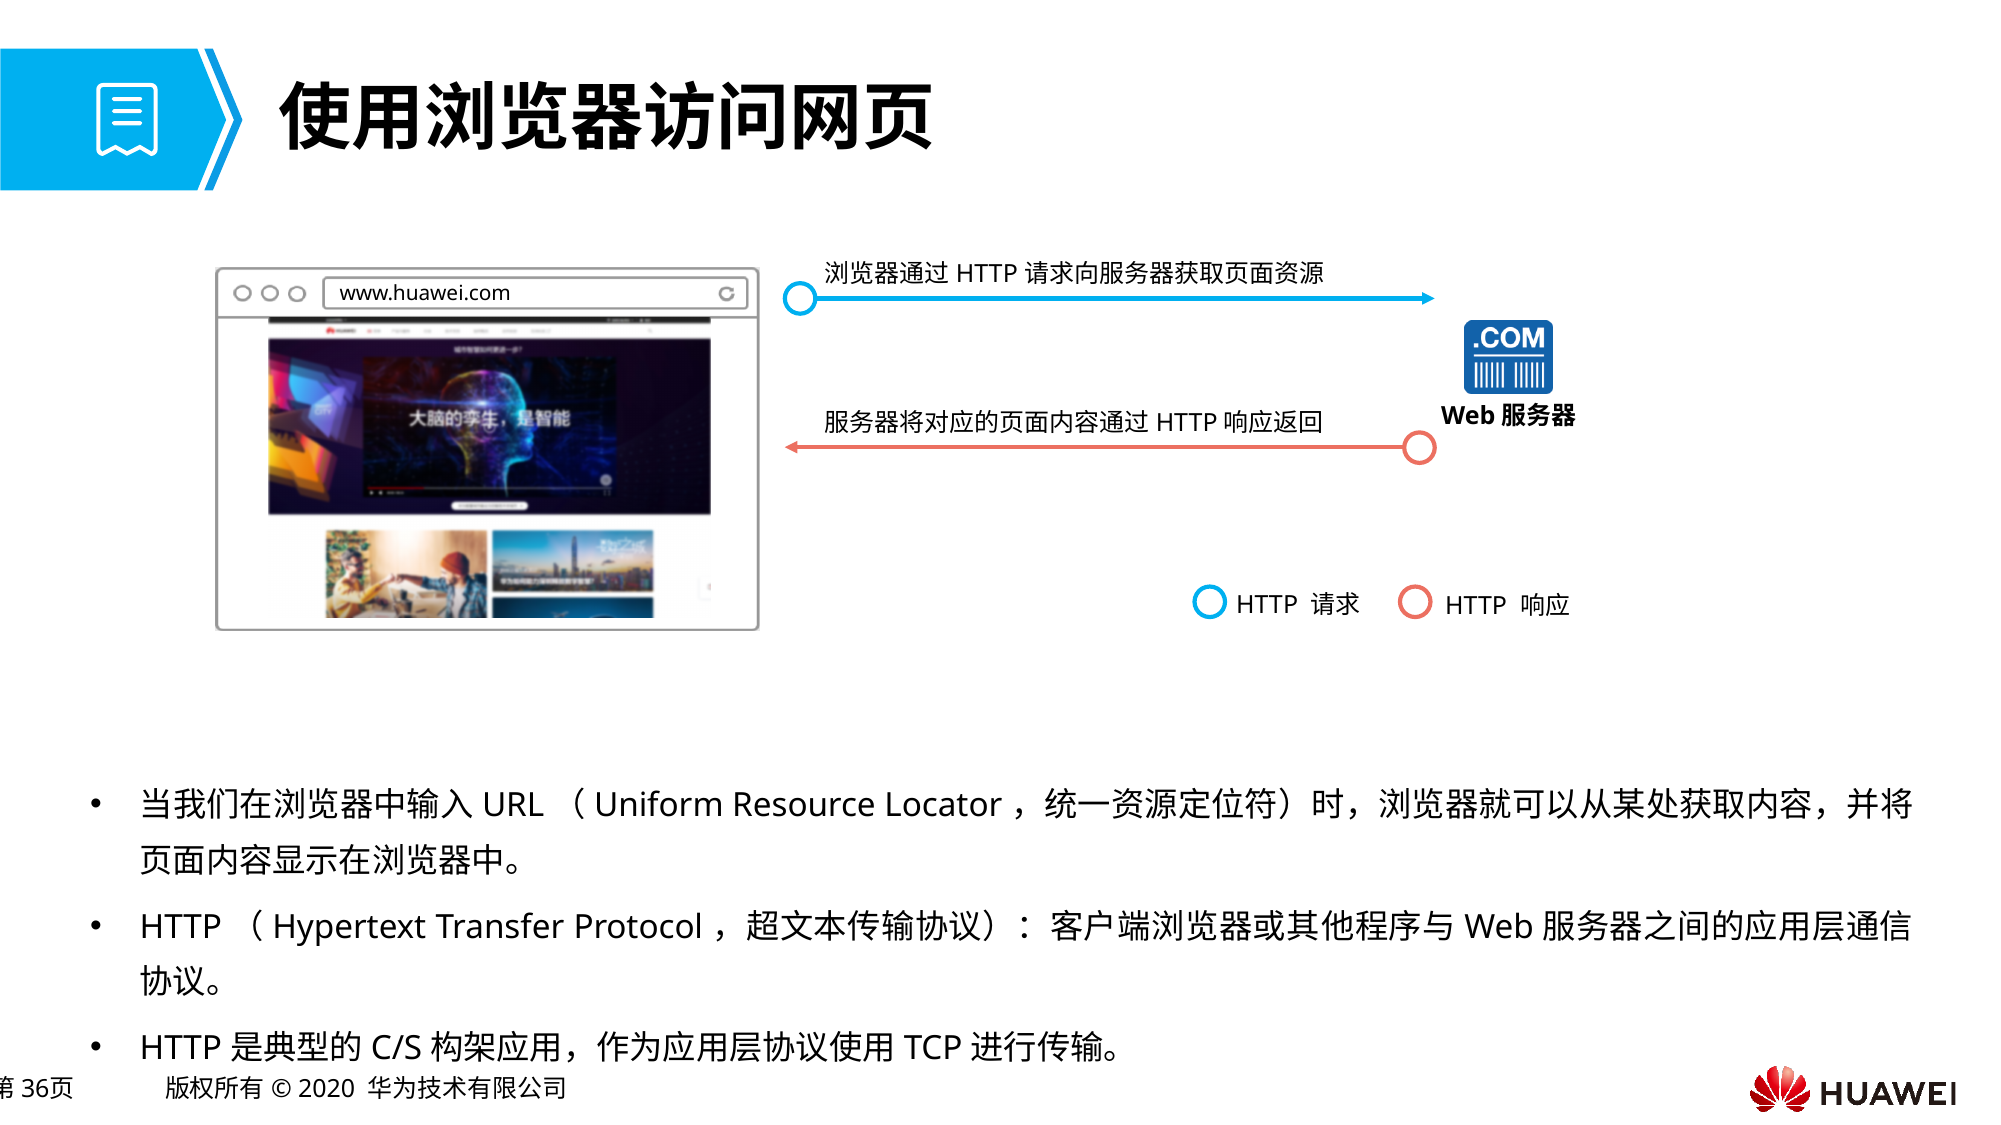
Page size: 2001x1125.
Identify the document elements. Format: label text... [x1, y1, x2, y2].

text_box 浏览器通过HTTP请求向服务器获取页面资源 [810, 249, 1420, 283]
text_box [1193, 585, 1227, 619]
title 使用浏览器访问网页 [261, 67, 1874, 173]
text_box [215, 267, 760, 631]
picture [1750, 1066, 1956, 1112]
text_box 服务器将对应的页面内容通过HTTP响应返回 [810, 398, 1419, 432]
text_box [784, 283, 1435, 314]
list 当我们在浏览器中输入URL（Uniform Resource Locator，统一资源定位符）时，浏览器就可以从某处获取内容，并将页面内容显示在浏览器中。 HTTP（Hypertext Transfer Protocol，超文本传输协议）：客户端浏览器或其他程序与Web服务器之间的应用层通信协议。 HTTP是典型的C/S构架应用，作为应用层协议使用TCP进行传输。 [76, 760, 1927, 1048]
text_box HTTP 响应 [1430, 582, 1656, 627]
text_box HTTP 请求 [1221, 581, 1447, 627]
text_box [784, 432, 1435, 463]
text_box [1419, 320, 1598, 439]
text_box [1398, 585, 1432, 619]
